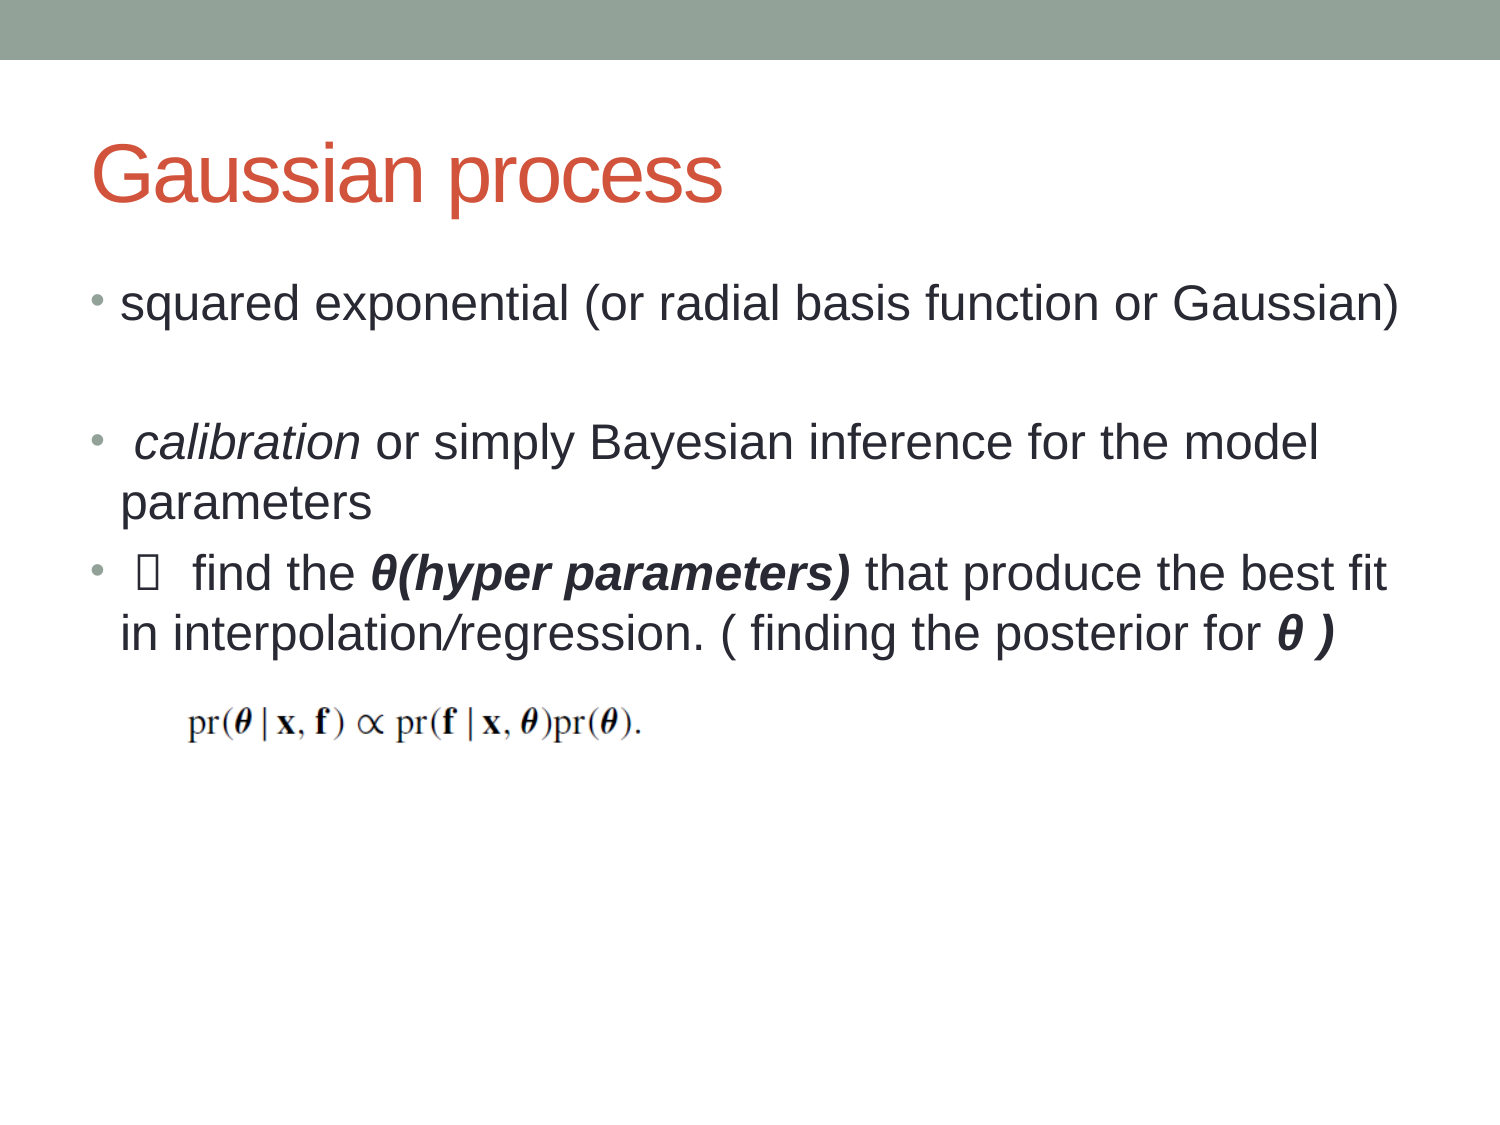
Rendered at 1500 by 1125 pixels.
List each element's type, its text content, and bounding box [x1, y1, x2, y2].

picture [174, 687, 646, 758]
list squared exponential (or radial basis function or Gaussian) calibration or simply Bayesian inference for the model parameters  find the θ(hyper parameters) that produce the best fit in interpolation/regression. ( finding the posterior for θ ) [75, 262, 1425, 1063]
title Gaussian process [75, 87, 1425, 250]
